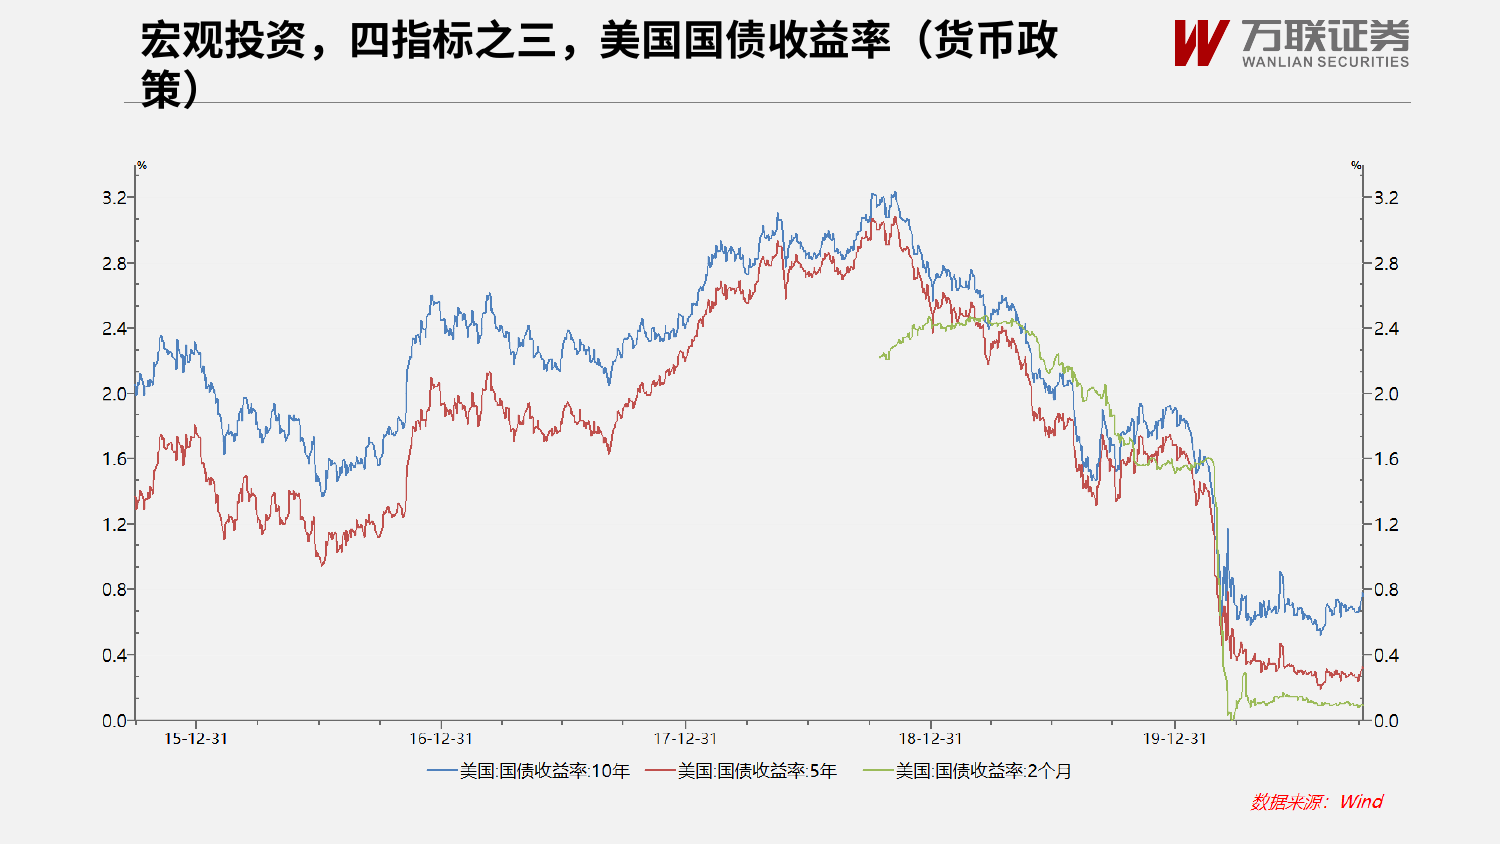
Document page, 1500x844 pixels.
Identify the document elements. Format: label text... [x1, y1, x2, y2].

picture [1175, 20, 1409, 67]
text_box 宏观投资，四指标之三，美国国债收益率（货币政策） [140, 32, 1128, 95]
picture [88, 139, 1412, 812]
